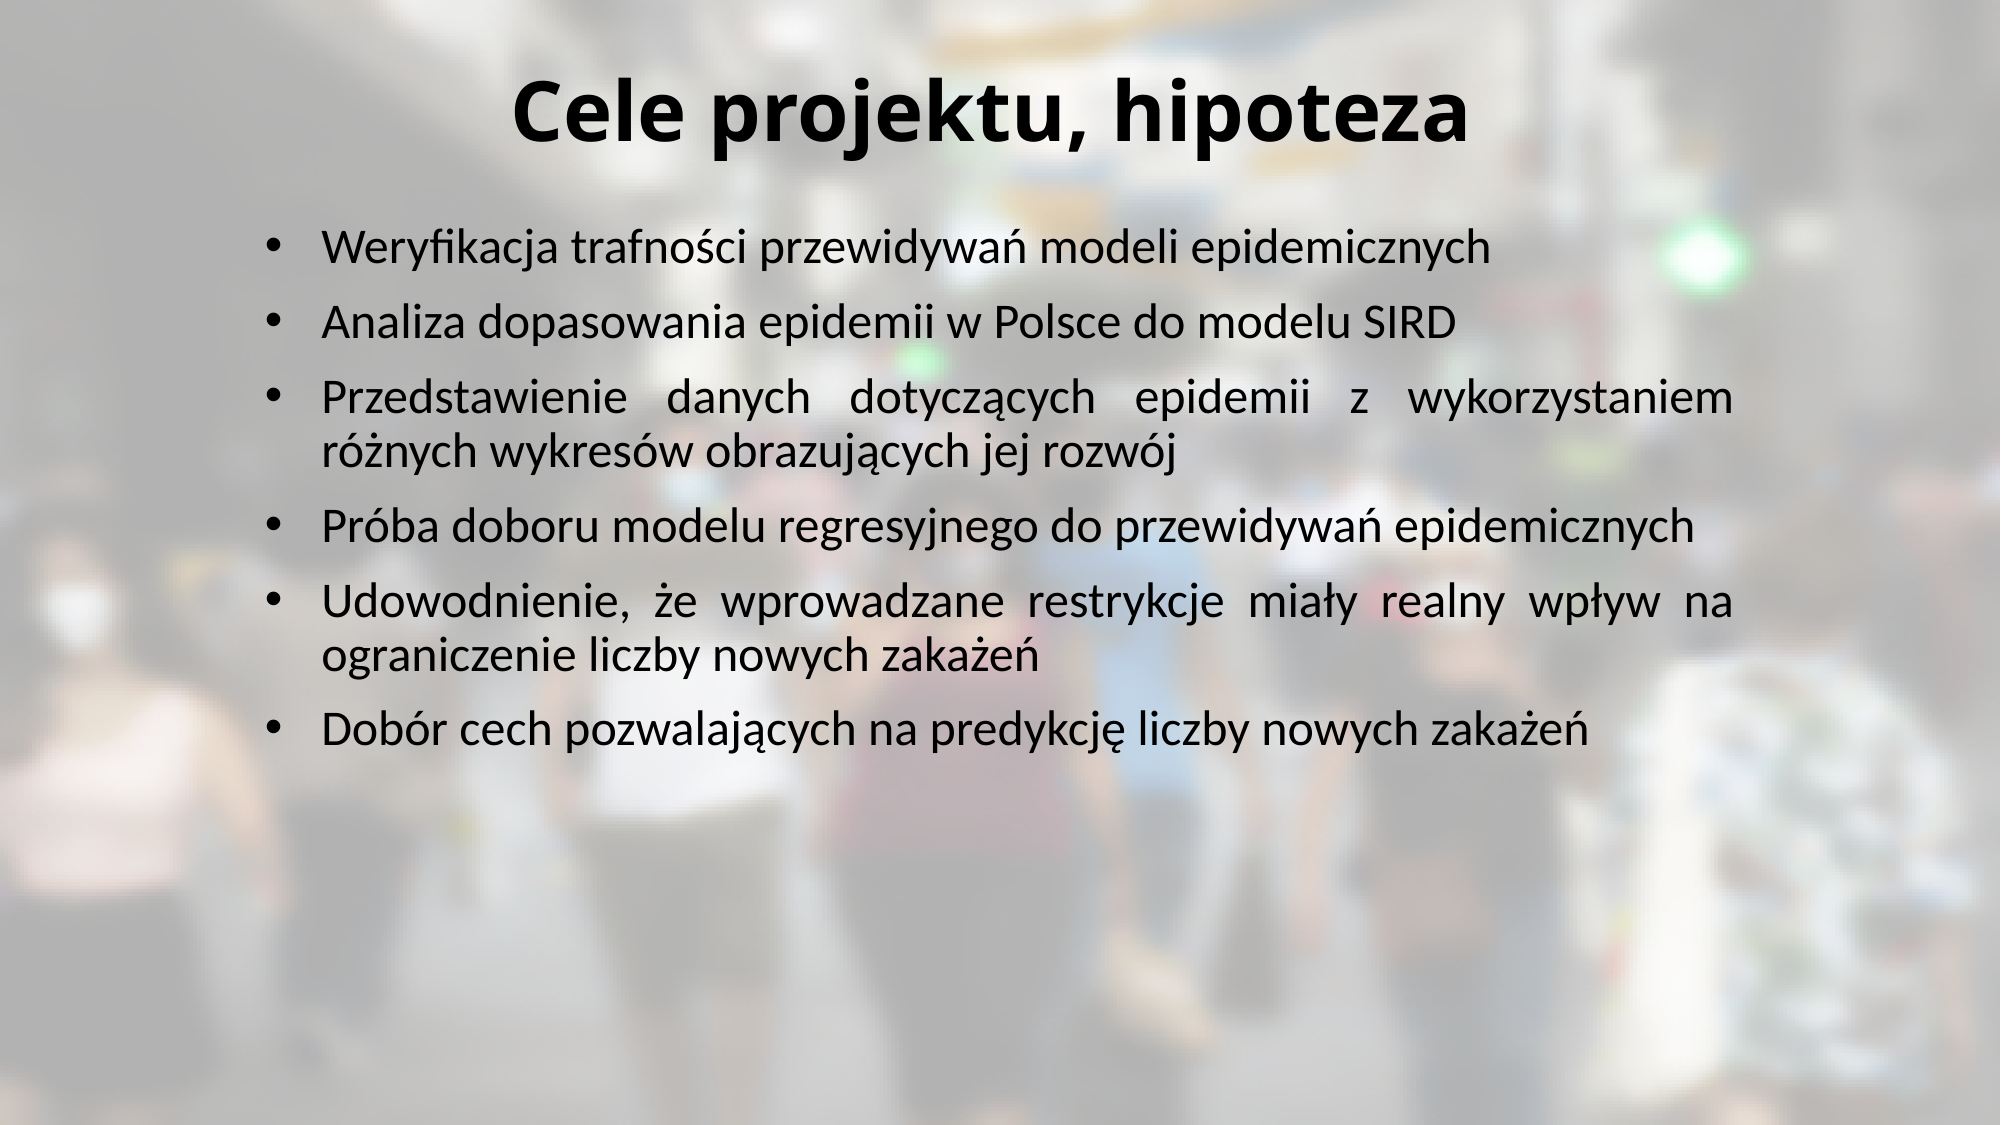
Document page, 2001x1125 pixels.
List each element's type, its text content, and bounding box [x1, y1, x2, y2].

subtitle Weryfikacja trafności przewidywań modeli epidemicznych Analiza dopasowania epidemii w Polsce do modelu SIRD Przedstawienie danych dotyczących epidemii z wykorzystaniem różnych wykresów obrazujących jej rozwój Próba doboru modelu regresyjnego do przewidywań epidemicznych Udowodnienie, że wprowadzane restrykcje miały realny wpływ na ograniczenie liczby nowych zakażeń Dobór cech pozwalających na predykcję liczby nowych zakażeń [249, 213, 1750, 1033]
title Cele projektu, hipoteza [232, 0, 1750, 168]
